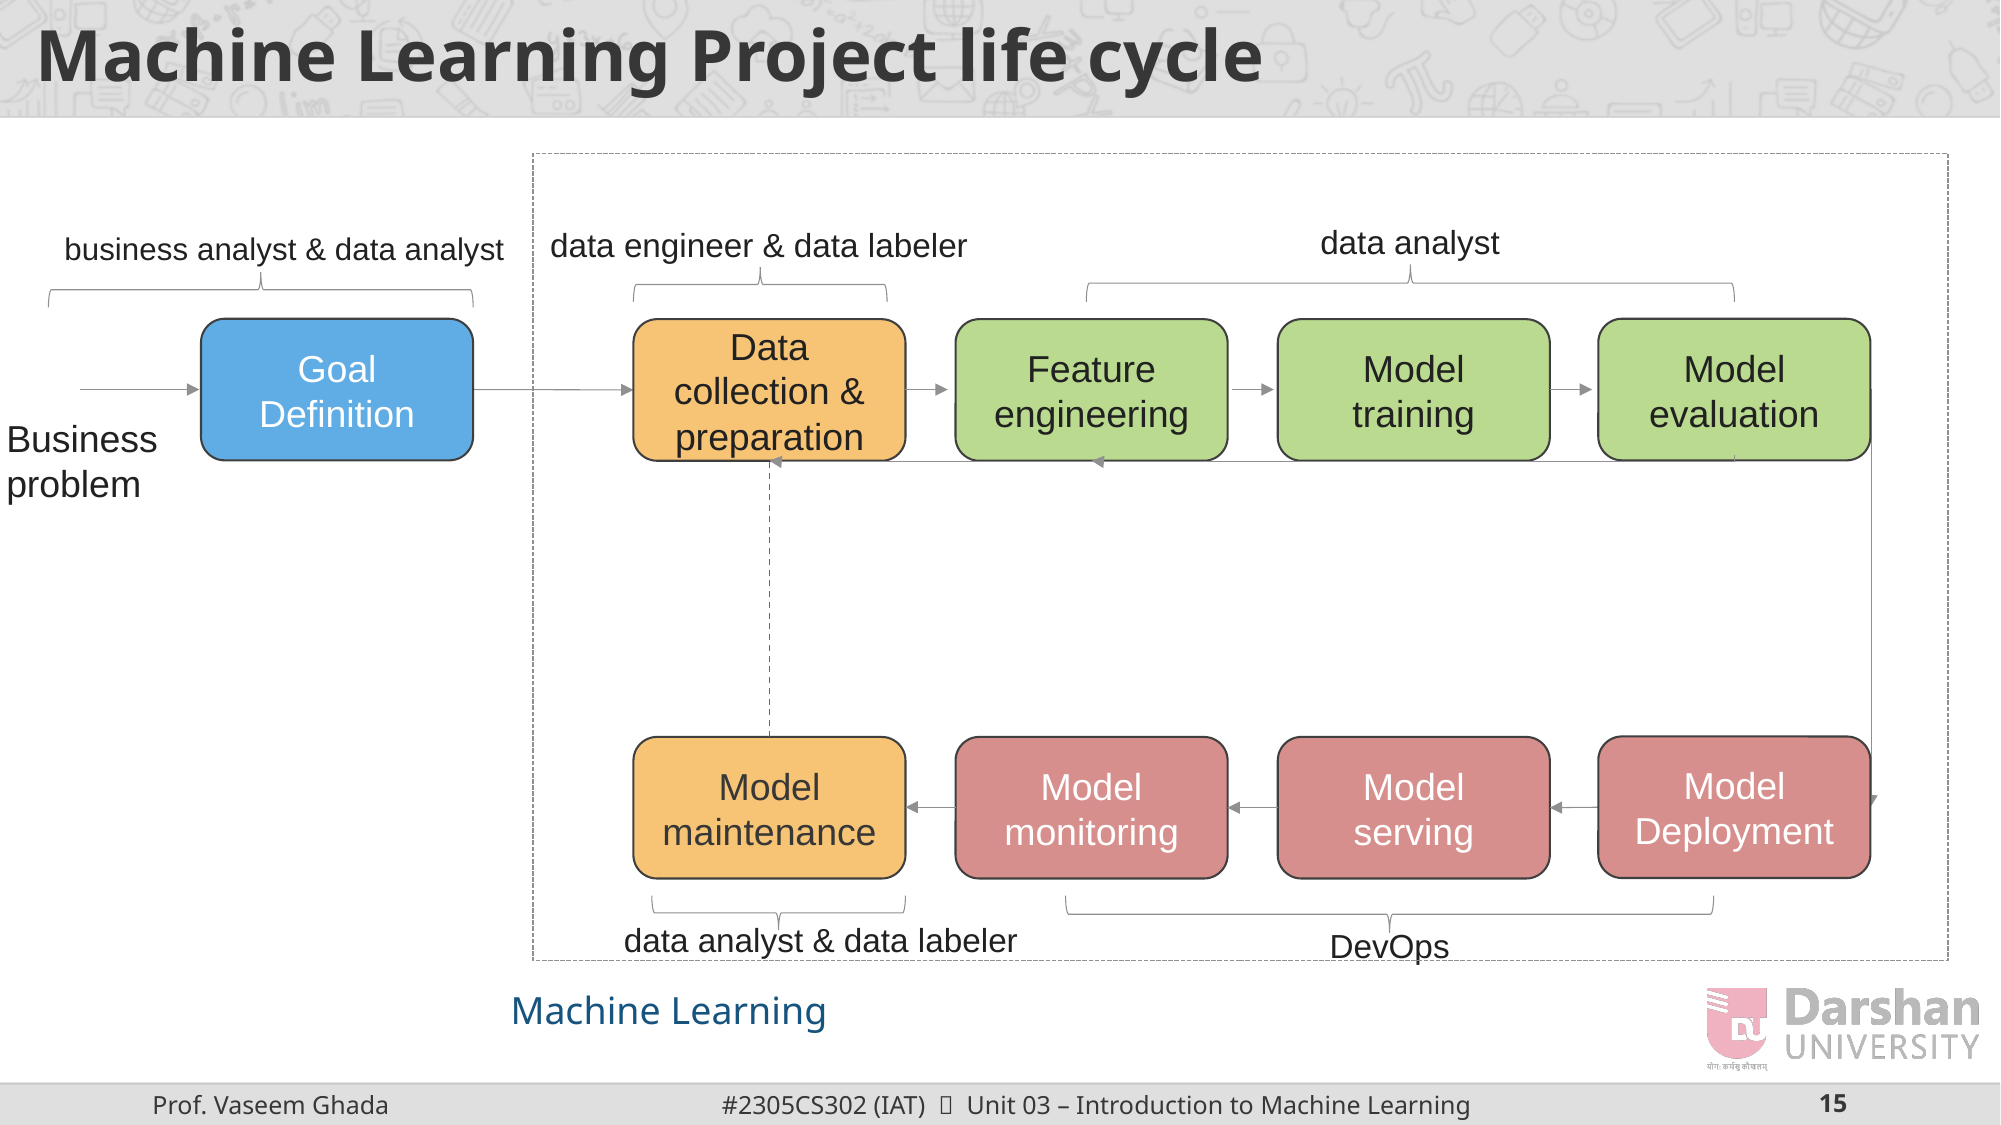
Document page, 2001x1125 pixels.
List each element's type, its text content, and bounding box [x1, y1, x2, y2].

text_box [769, 455, 1735, 461]
text_box [47, 274, 474, 308]
text_box Business problem [0, 407, 192, 512]
text_box DevOps [1065, 961, 1714, 973]
picture [1707, 988, 1979, 1071]
text_box [532, 153, 1948, 961]
text_box business analyst & data analyst [49, 221, 520, 274]
title Machine Learning Project life cycle [0, 0, 2000, 117]
text_box Machine Learning [495, 979, 843, 1040]
text_box Goal Definition [199, 317, 475, 462]
text_box data analyst & data labeler [609, 961, 1034, 967]
